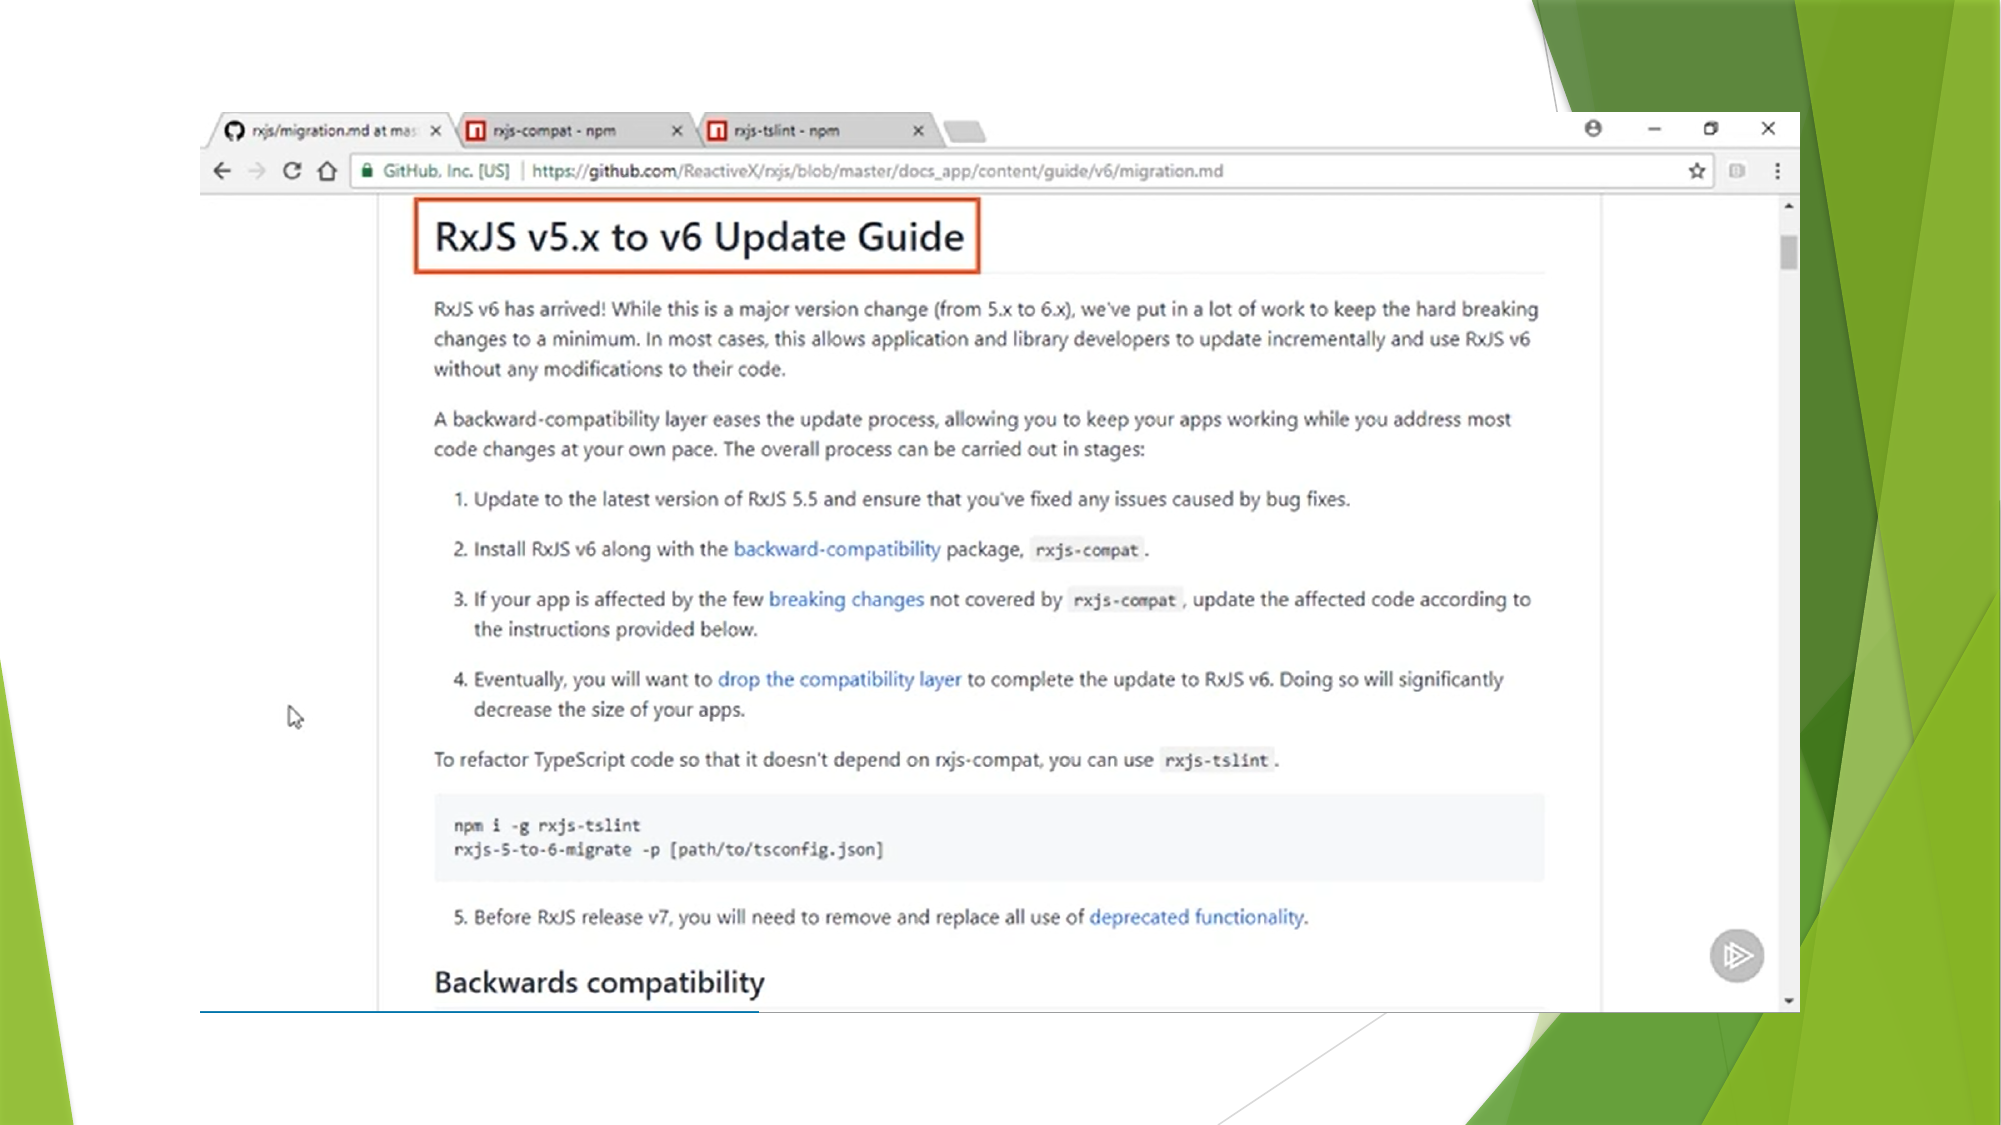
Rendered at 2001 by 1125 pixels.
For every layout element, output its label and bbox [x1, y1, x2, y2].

picture [199, 111, 1801, 1013]
